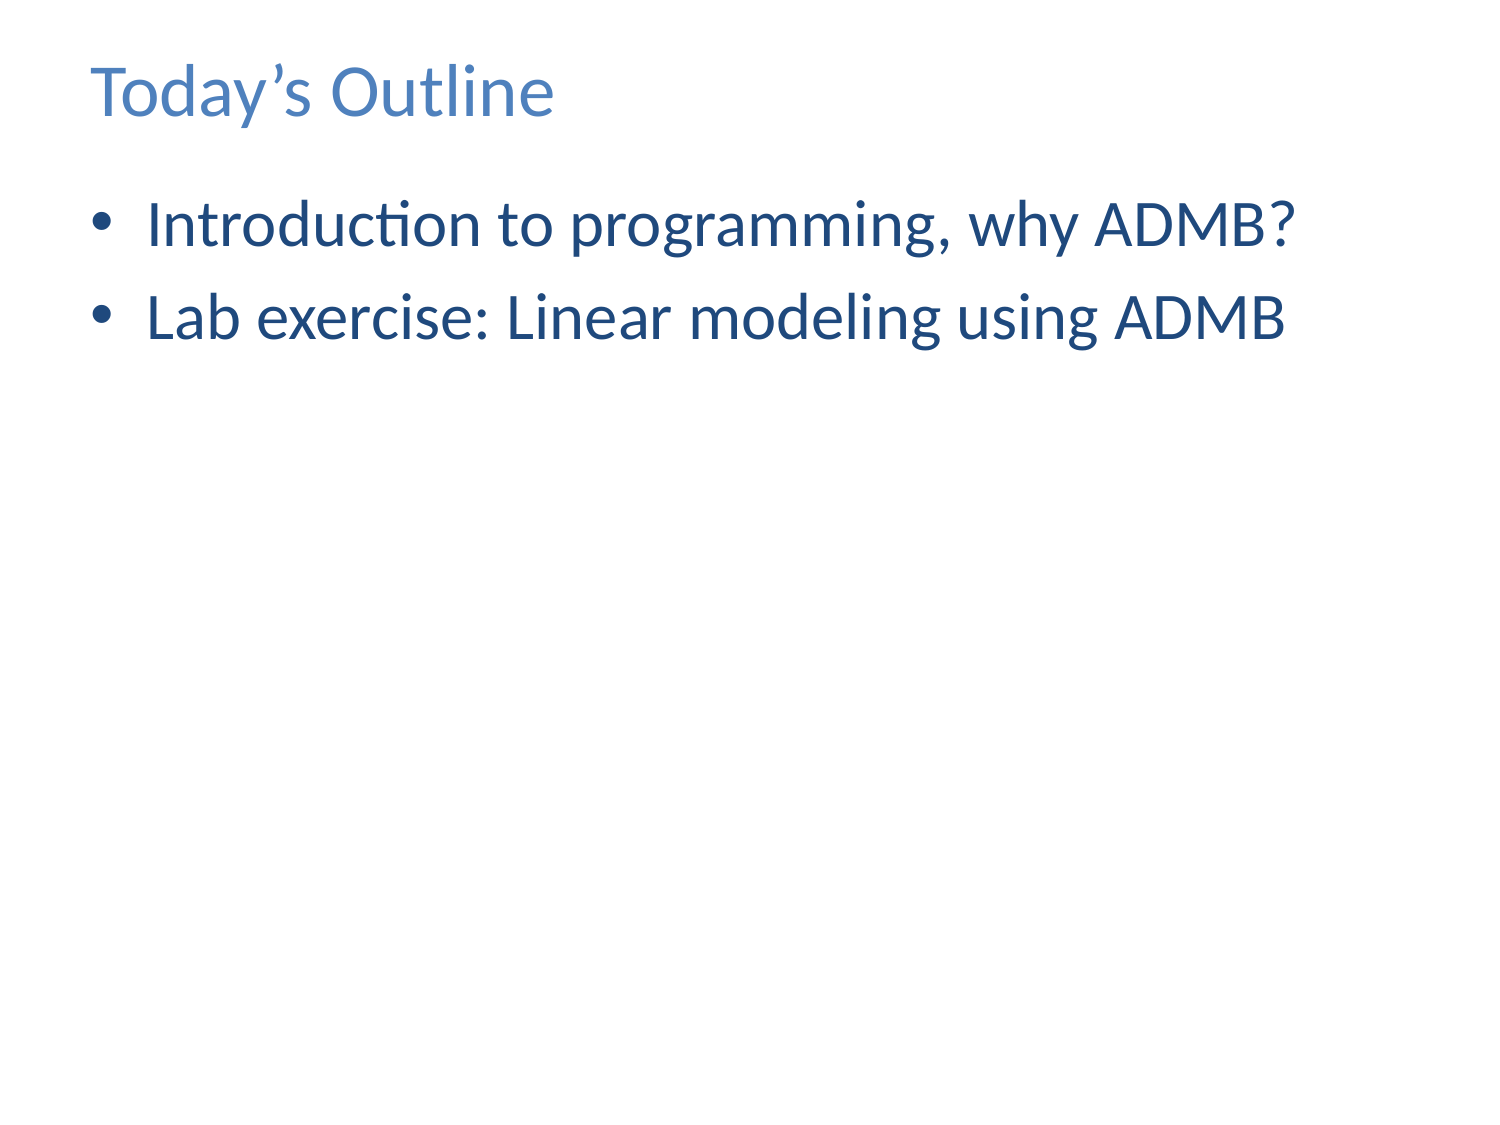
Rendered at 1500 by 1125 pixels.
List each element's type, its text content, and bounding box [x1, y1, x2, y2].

title Today’s Outline [75, 30, 1425, 144]
list Introduction to programming, why ADMB? Lab exercise: Linear modeling using ADMB [75, 172, 1425, 1090]
